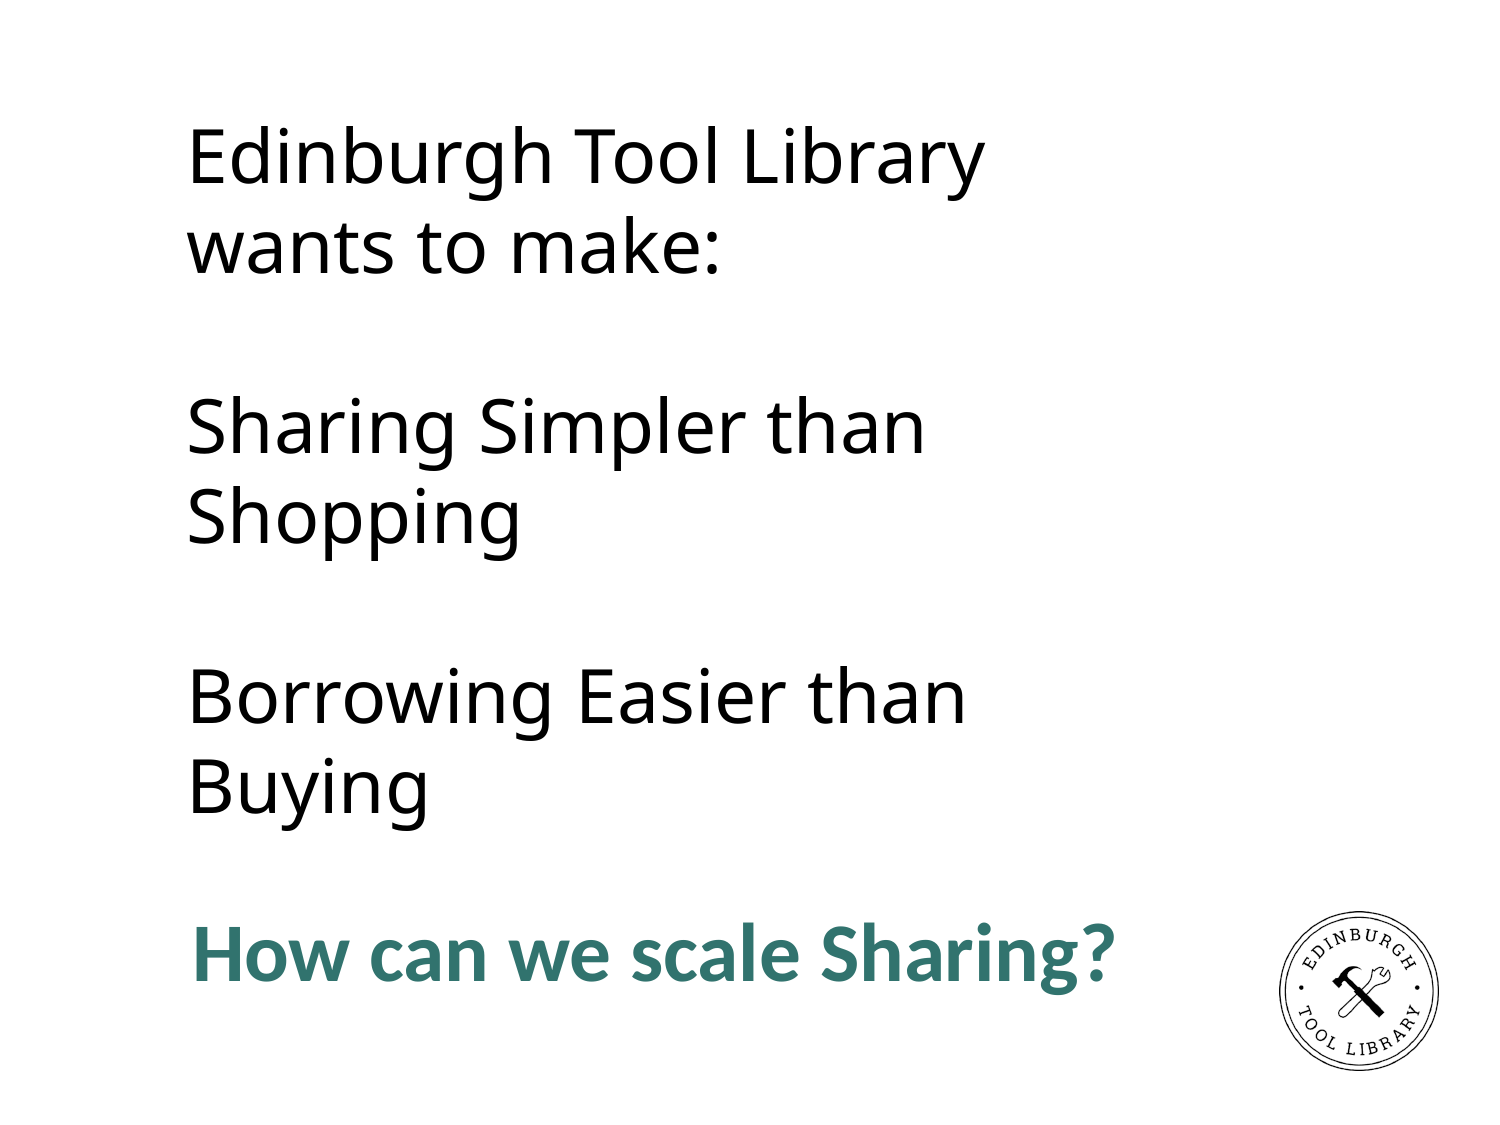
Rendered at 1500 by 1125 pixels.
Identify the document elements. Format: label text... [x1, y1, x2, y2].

picture [1279, 911, 1440, 1071]
text_box How can we scale Sharing? [177, 891, 1134, 1006]
text_box Edinburgh Tool Library wants to make: Sharing Simpler than Shopping Borrowing Easier than Buying [171, 100, 1077, 836]
